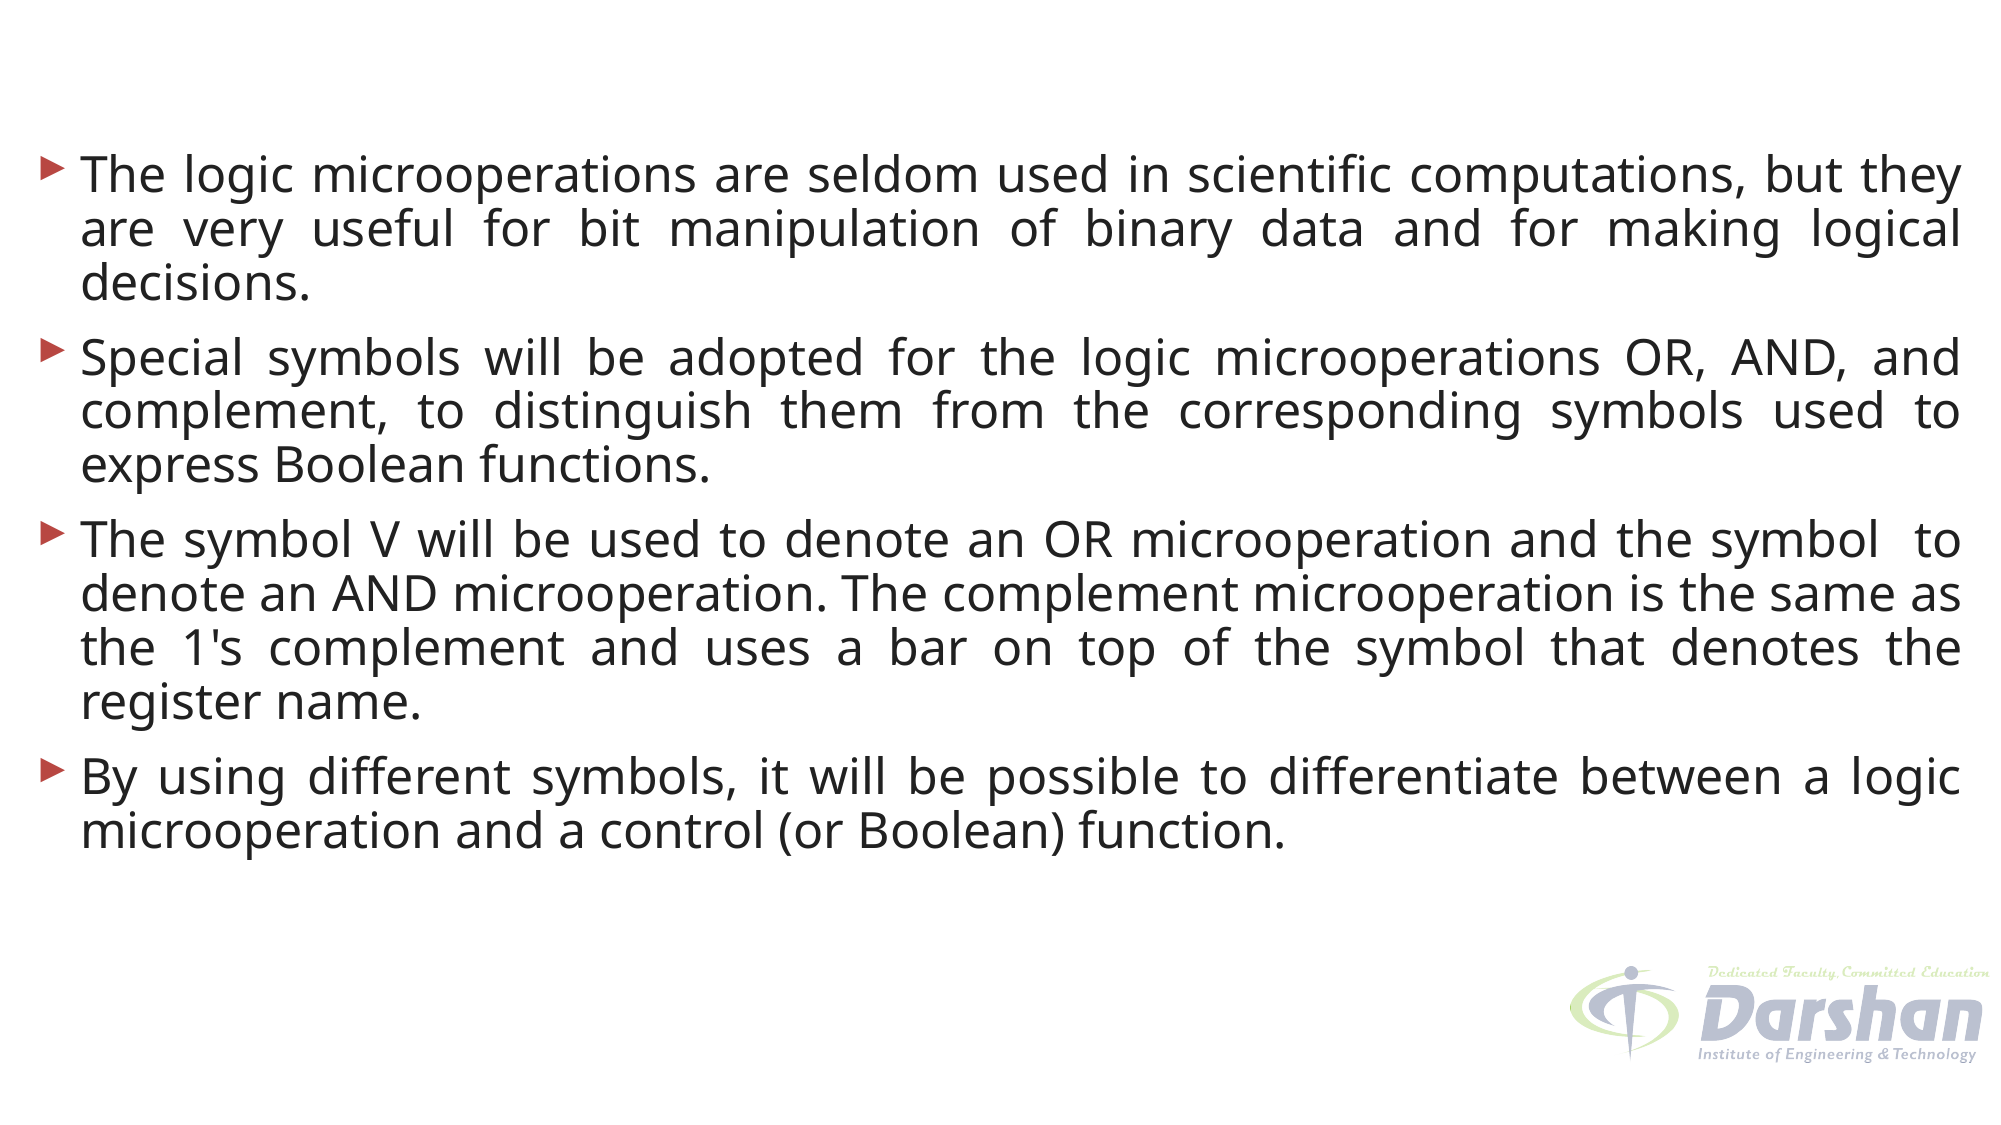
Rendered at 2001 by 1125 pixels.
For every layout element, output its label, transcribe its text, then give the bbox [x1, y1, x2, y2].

text_box 1 [1570, 966, 1990, 1063]
